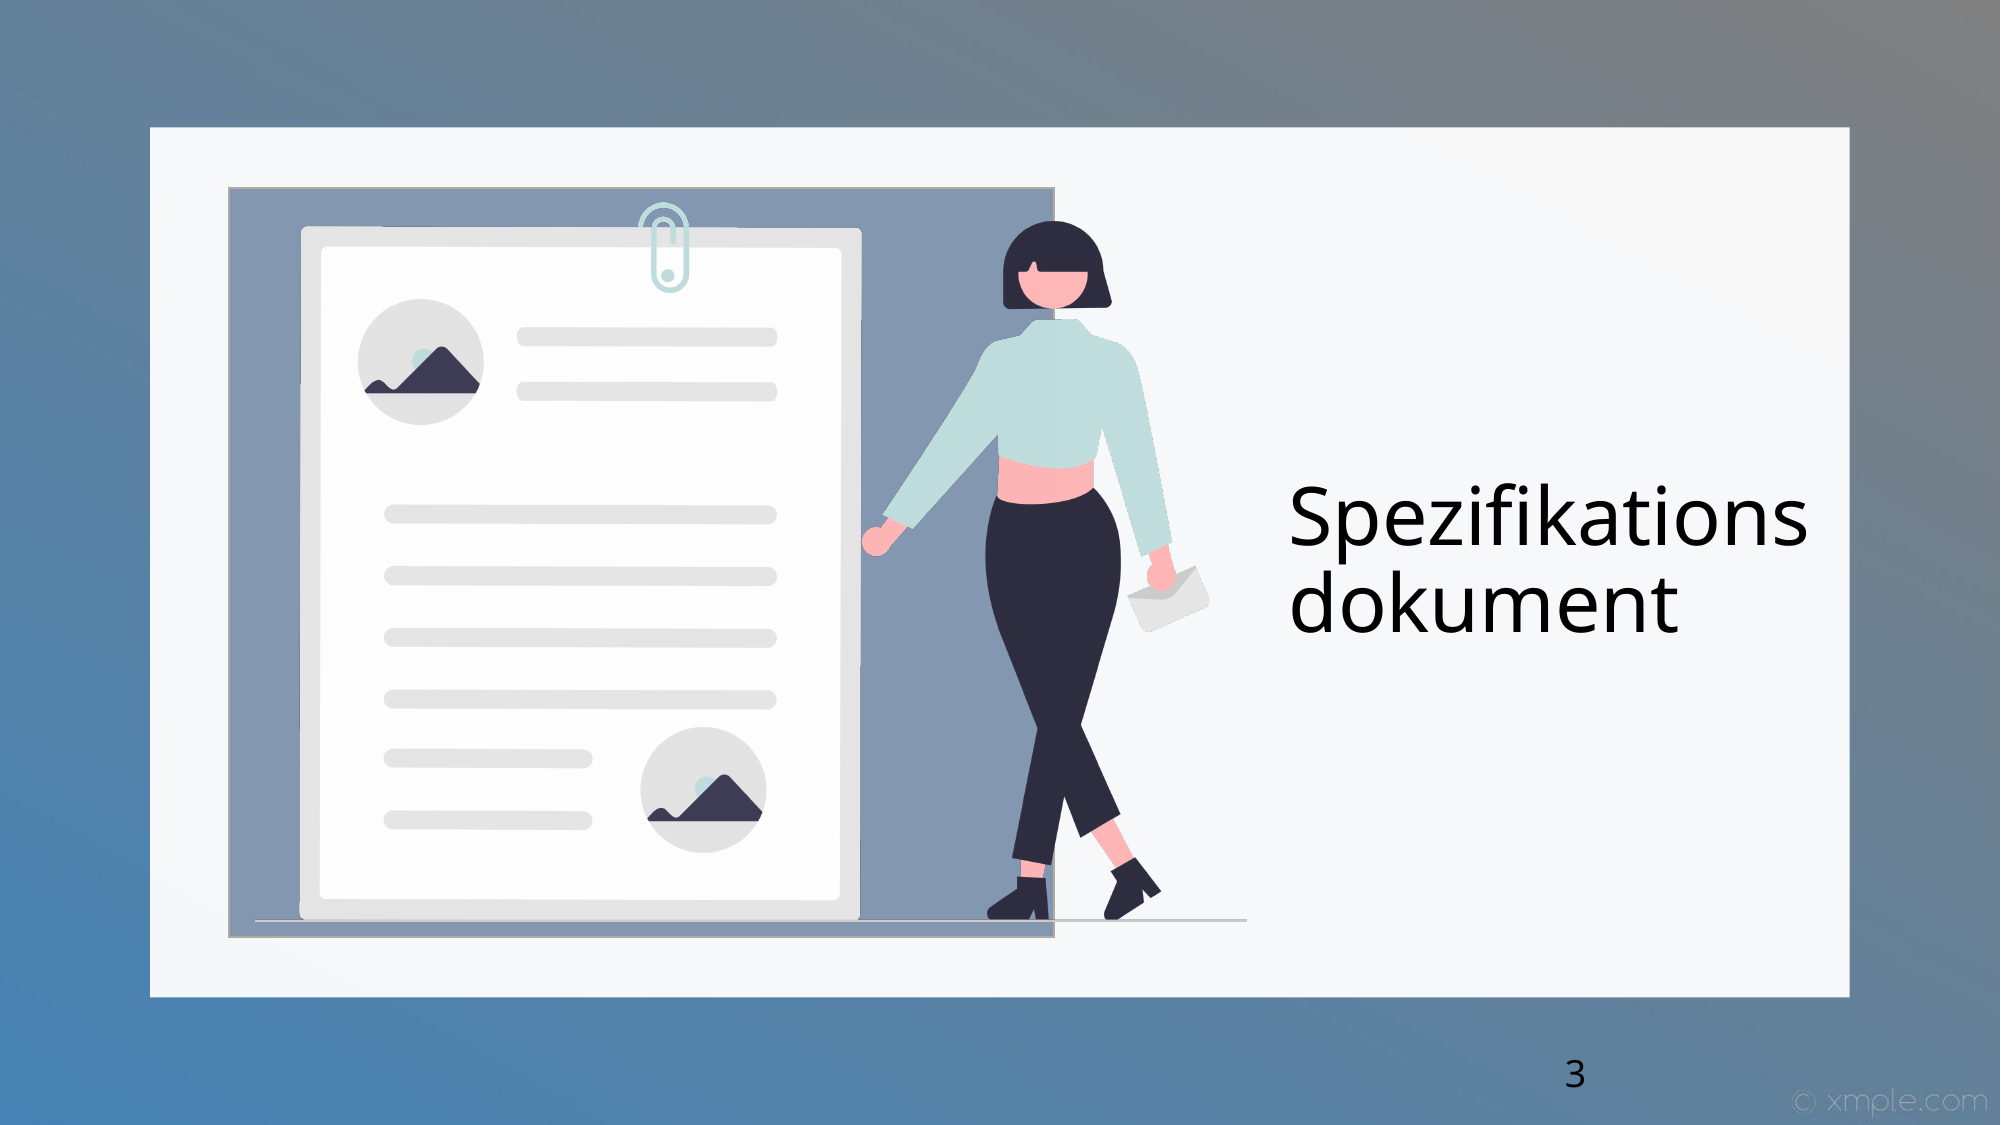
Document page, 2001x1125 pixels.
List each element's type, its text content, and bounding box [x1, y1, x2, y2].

picture [0, 0, 2000, 1125]
slide_number 3 [1550, 1042, 2000, 1103]
title Spezifikations dokument [1273, 467, 1920, 658]
